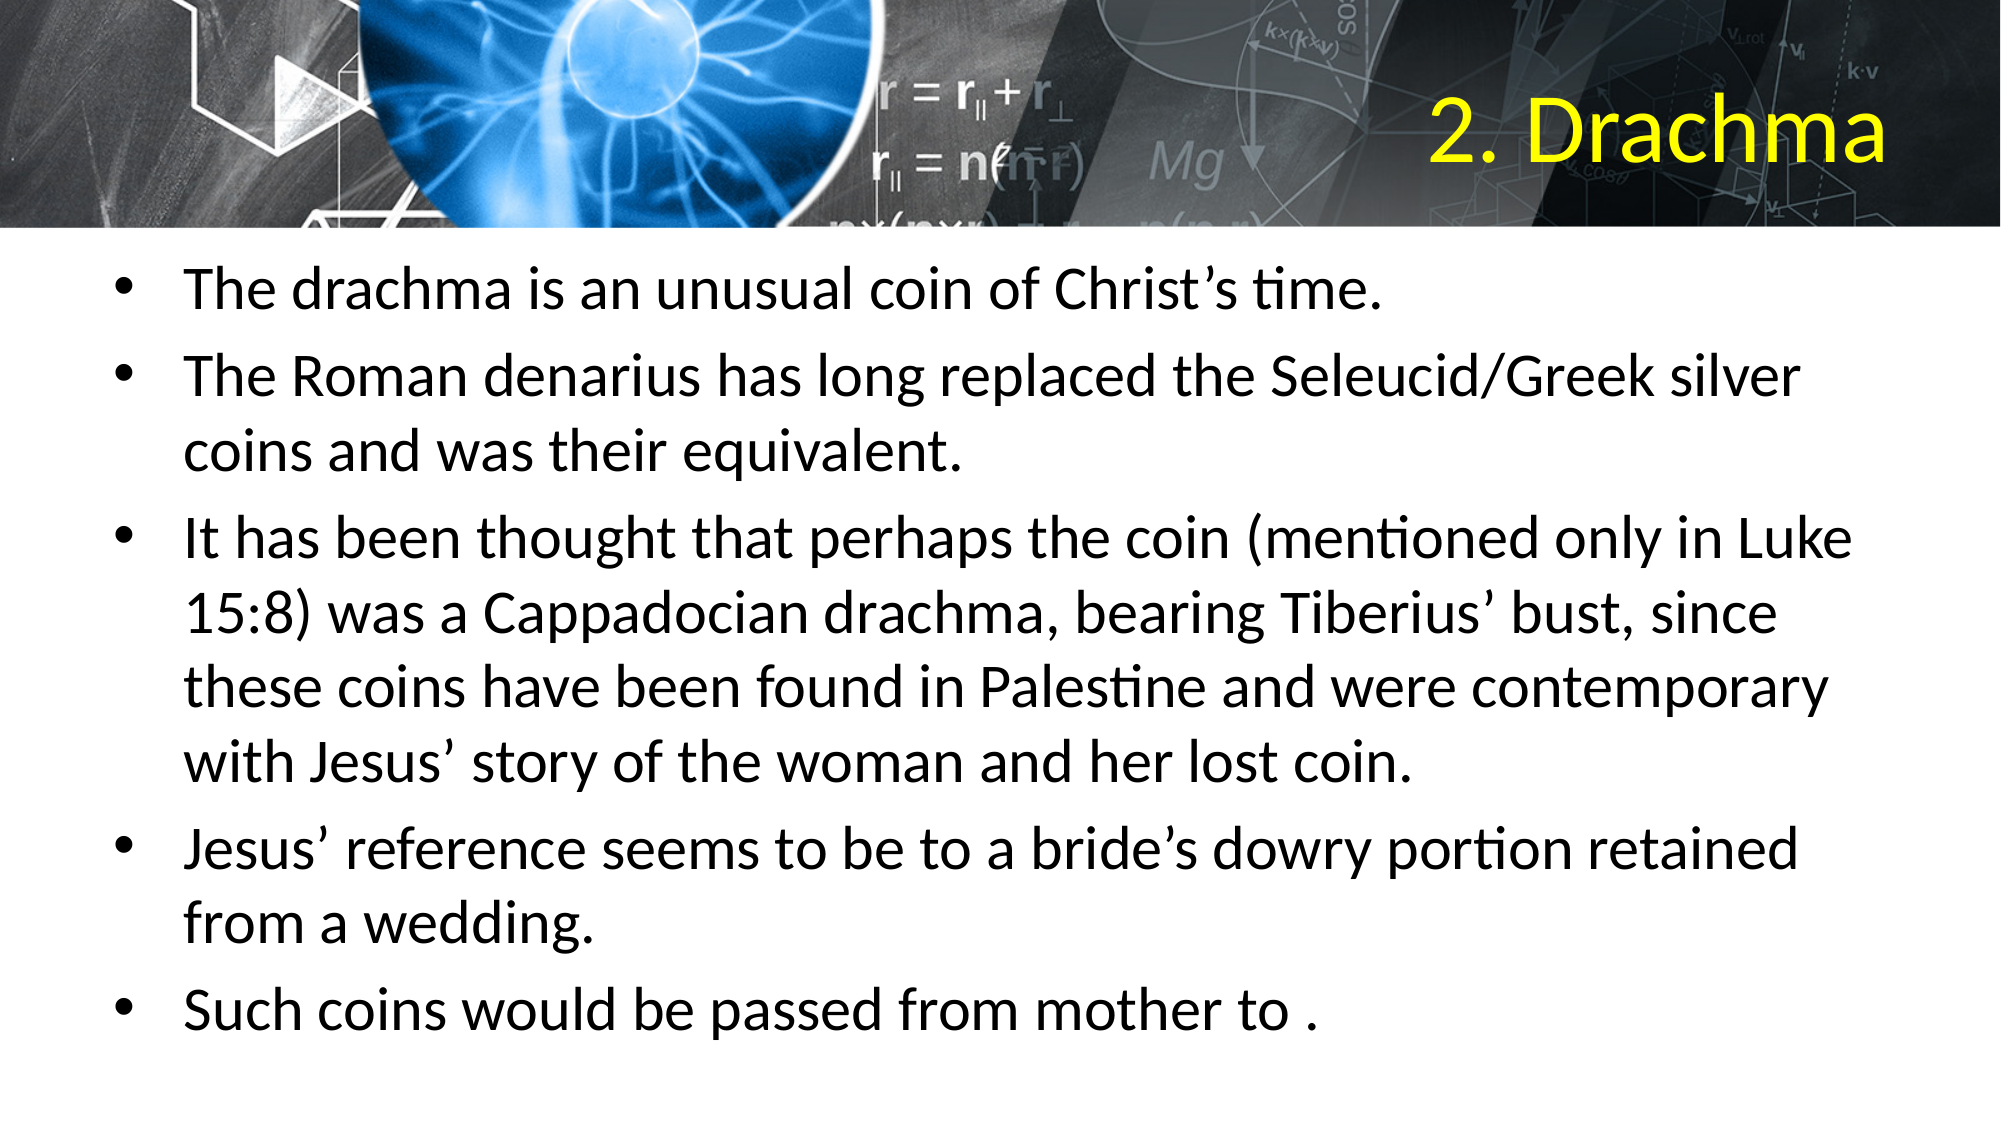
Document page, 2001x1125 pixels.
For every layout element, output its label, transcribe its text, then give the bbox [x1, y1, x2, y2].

title 2. Drachma [98, 39, 1905, 207]
picture [0, 0, 2001, 1125]
list The drachma is an unusual coin of Christ’s time. The Roman denarius has long replaced the Seleucid/Greek silver coins and was their equivalent. It has been thought that perhaps the coin (mentioned only in Luke 15:8) was a Cappadocian drachma, bearing Tiberius’ bust, since these coins have been found in Palestine and were contemporary with Jesus’ story of the woman and her lost coin. Jesus’ reference seems to be to a bride’s dowry portion retained from a wedding. Such coins would be passed from mother to . [98, 240, 1902, 1064]
